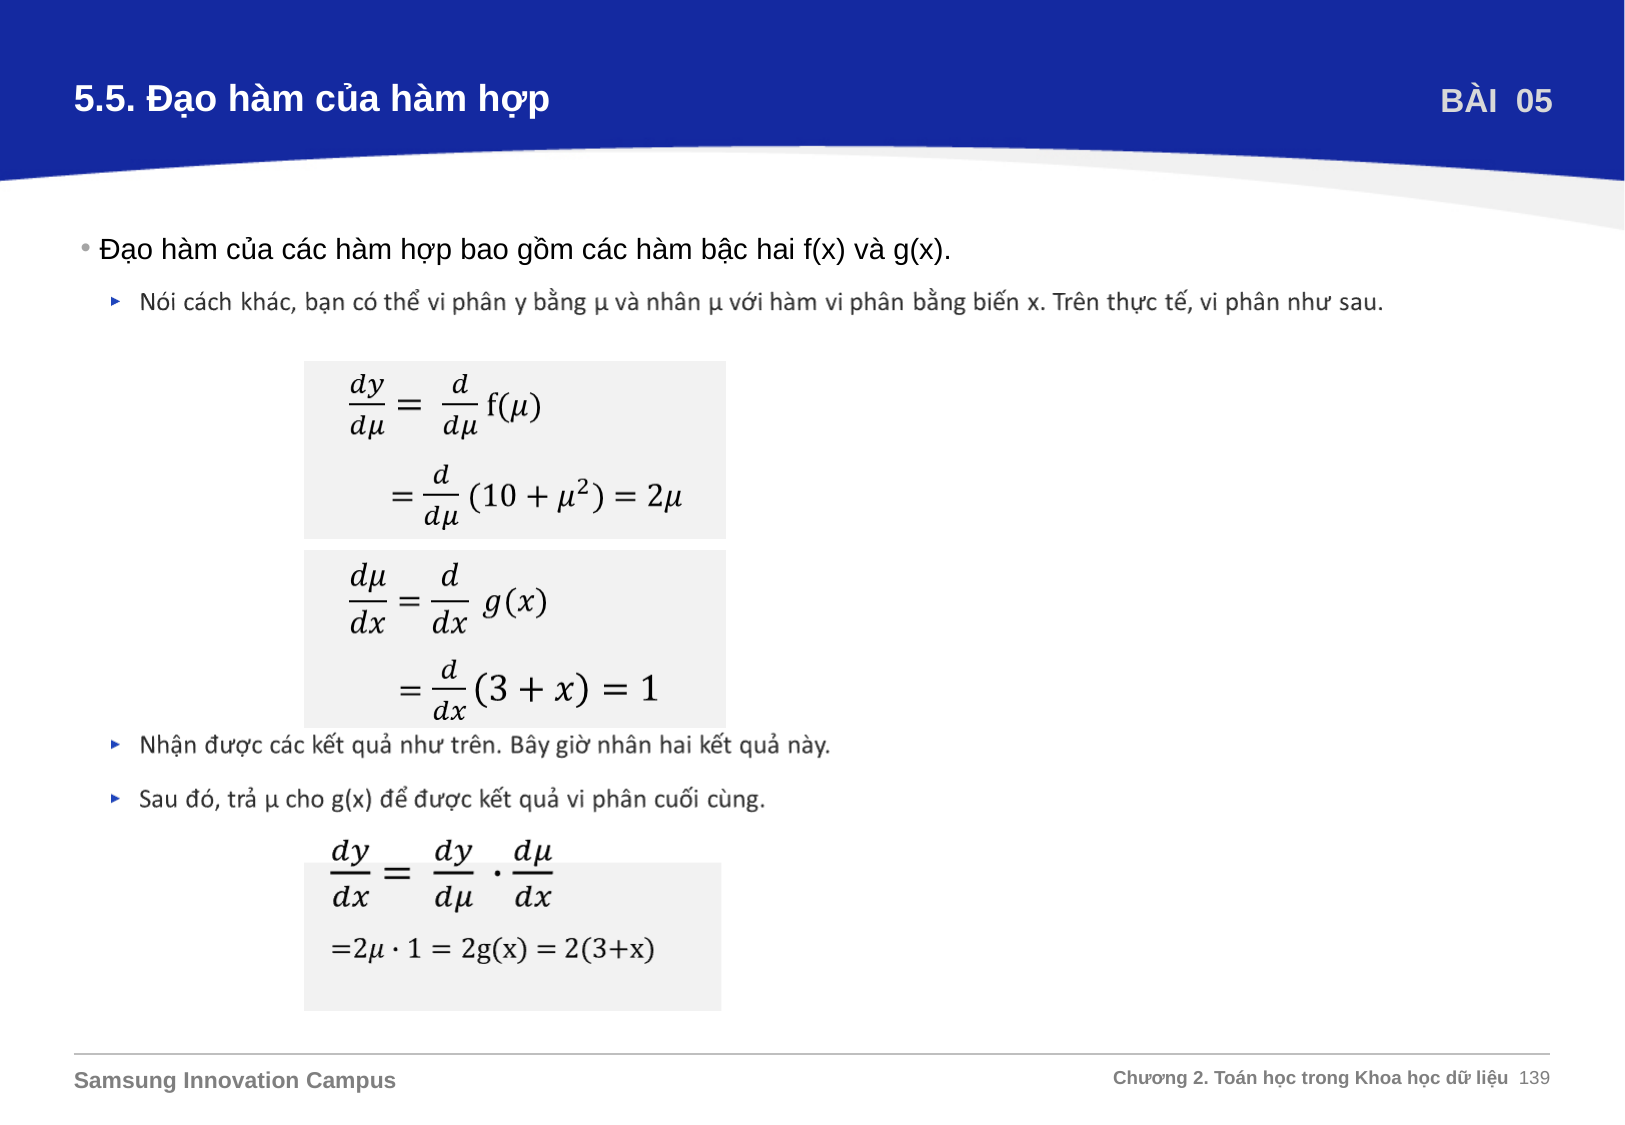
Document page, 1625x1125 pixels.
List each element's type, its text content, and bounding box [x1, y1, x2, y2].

picture [0, 0, 1625, 1125]
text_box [73, 73, 1554, 120]
text_box Đạo hàm của các hàm hợp bao gồm các hàm bậc hai f(x) và g(x). [80, 230, 1556, 266]
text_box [108, 274, 1554, 1012]
